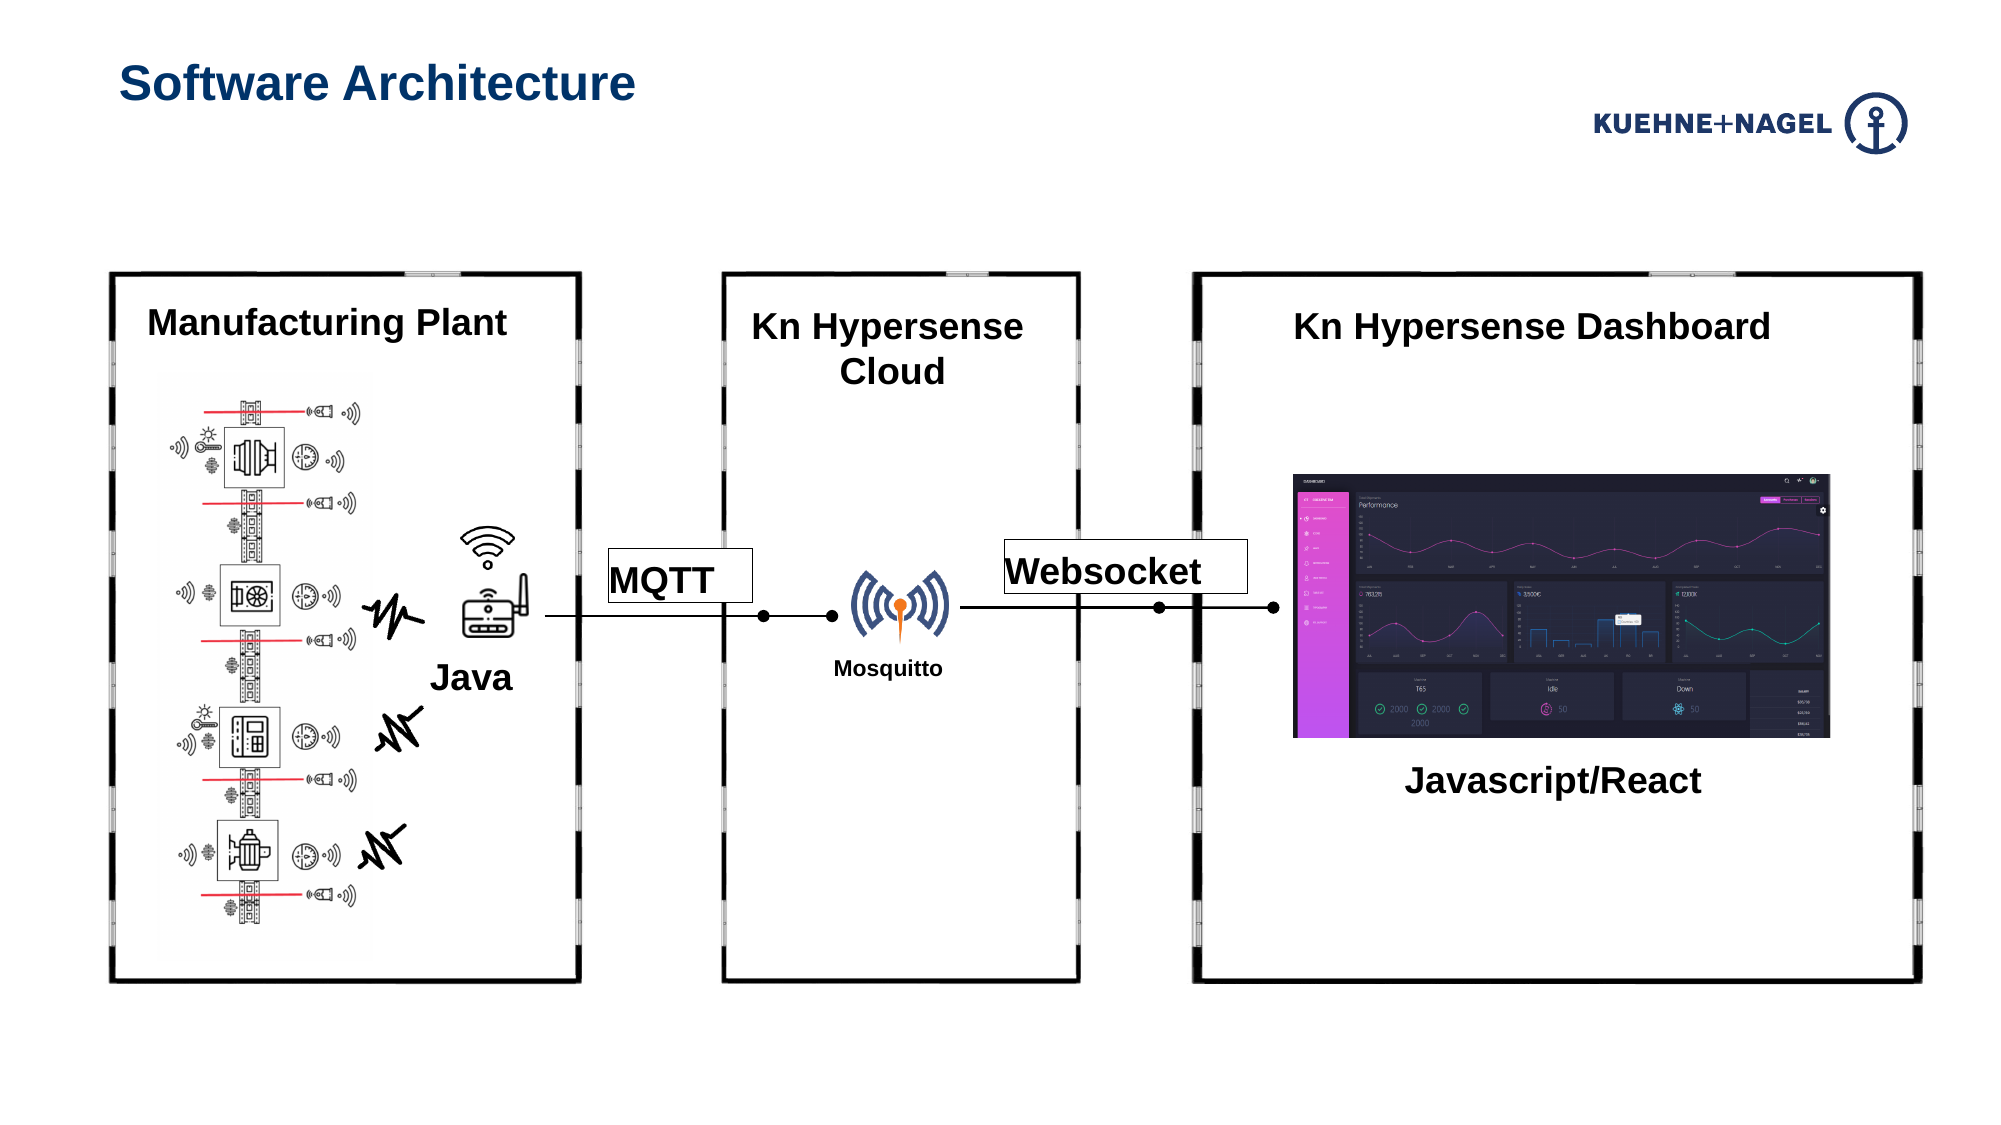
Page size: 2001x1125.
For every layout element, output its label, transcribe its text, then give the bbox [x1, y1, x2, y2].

list Software Architecture [119, 42, 1483, 185]
list Manufacturing Plant [147, 290, 603, 344]
list Kn Hypersense Cloud [721, 294, 1079, 349]
picture [0, 249, 1933, 1006]
